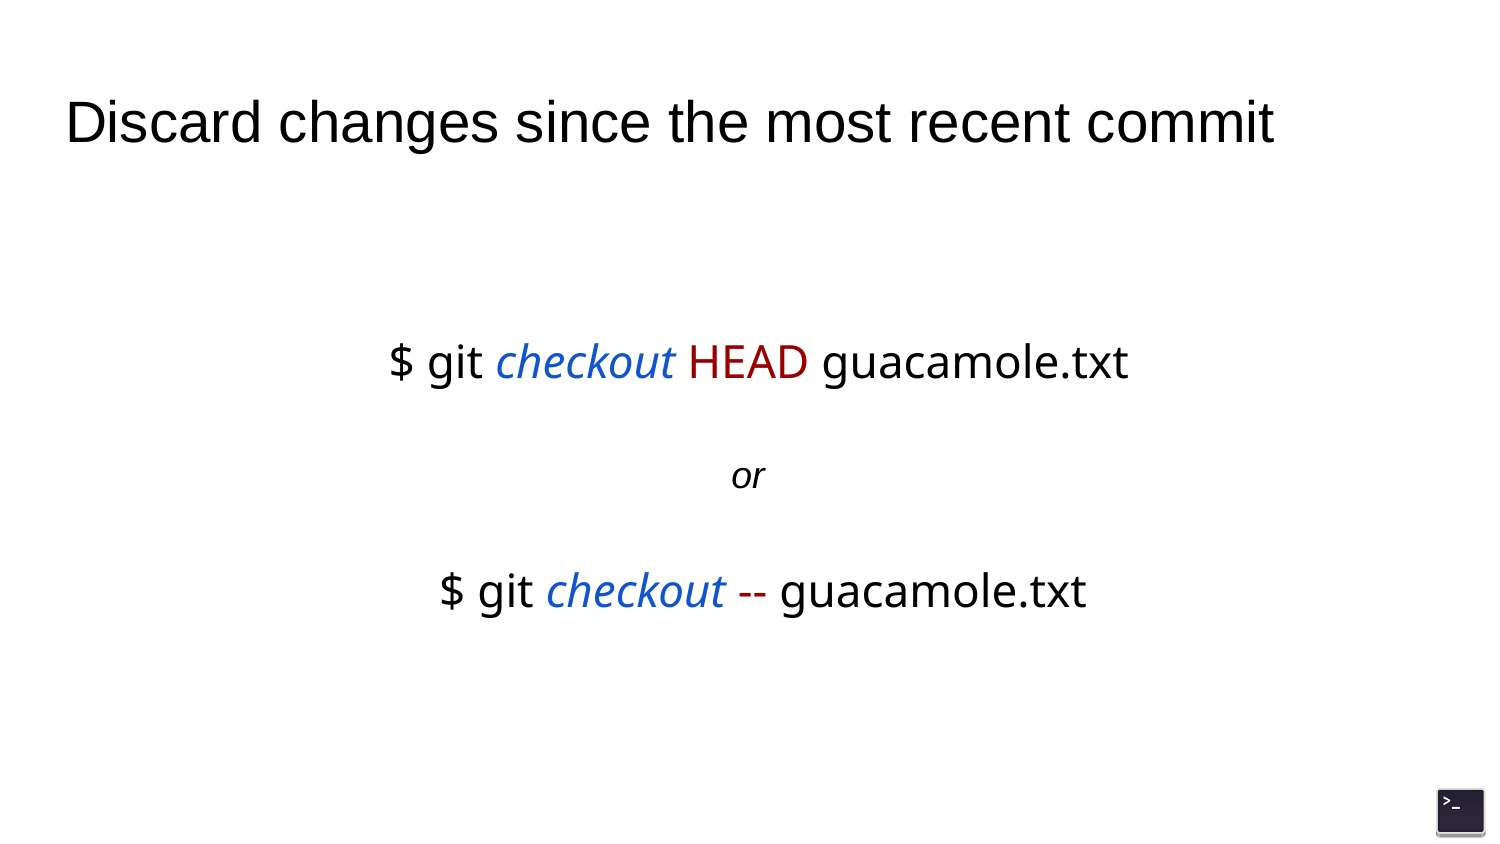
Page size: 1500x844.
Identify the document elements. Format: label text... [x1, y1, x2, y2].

text_box $ git checkout -- guacamole.txt [21, 546, 1500, 632]
text_box or [716, 436, 791, 511]
picture [1430, 782, 1491, 843]
title Discard changes since the most recent commit [50, 68, 1500, 163]
text_box $ git checkout HEAD guacamole.txt [17, 318, 1500, 404]
